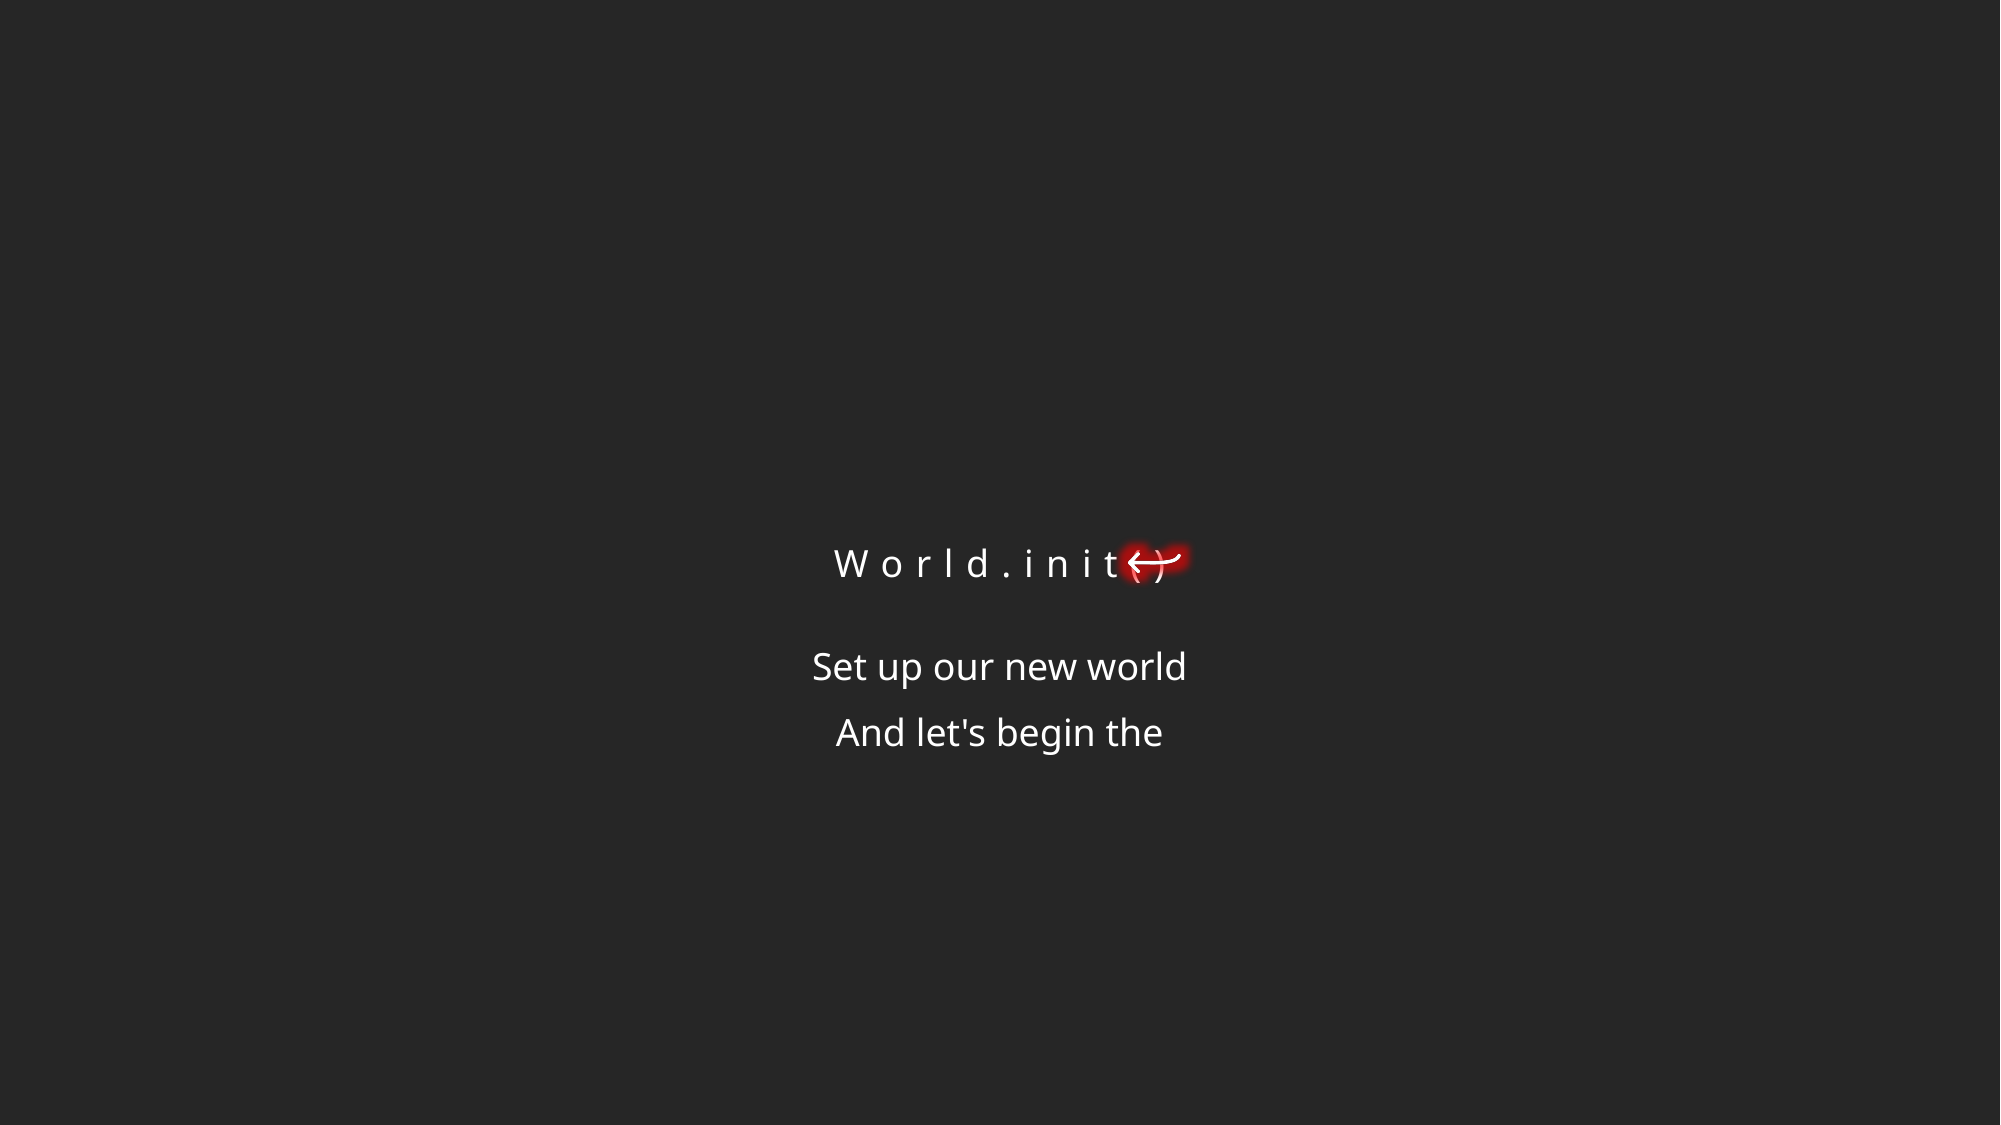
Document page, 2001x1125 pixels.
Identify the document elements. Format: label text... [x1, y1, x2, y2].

text_box Set up our new world [752, 635, 1248, 695]
picture [1125, 532, 1186, 593]
text_box World.init() [819, 532, 1111, 592]
text_box And let's begin the [752, 701, 1248, 762]
